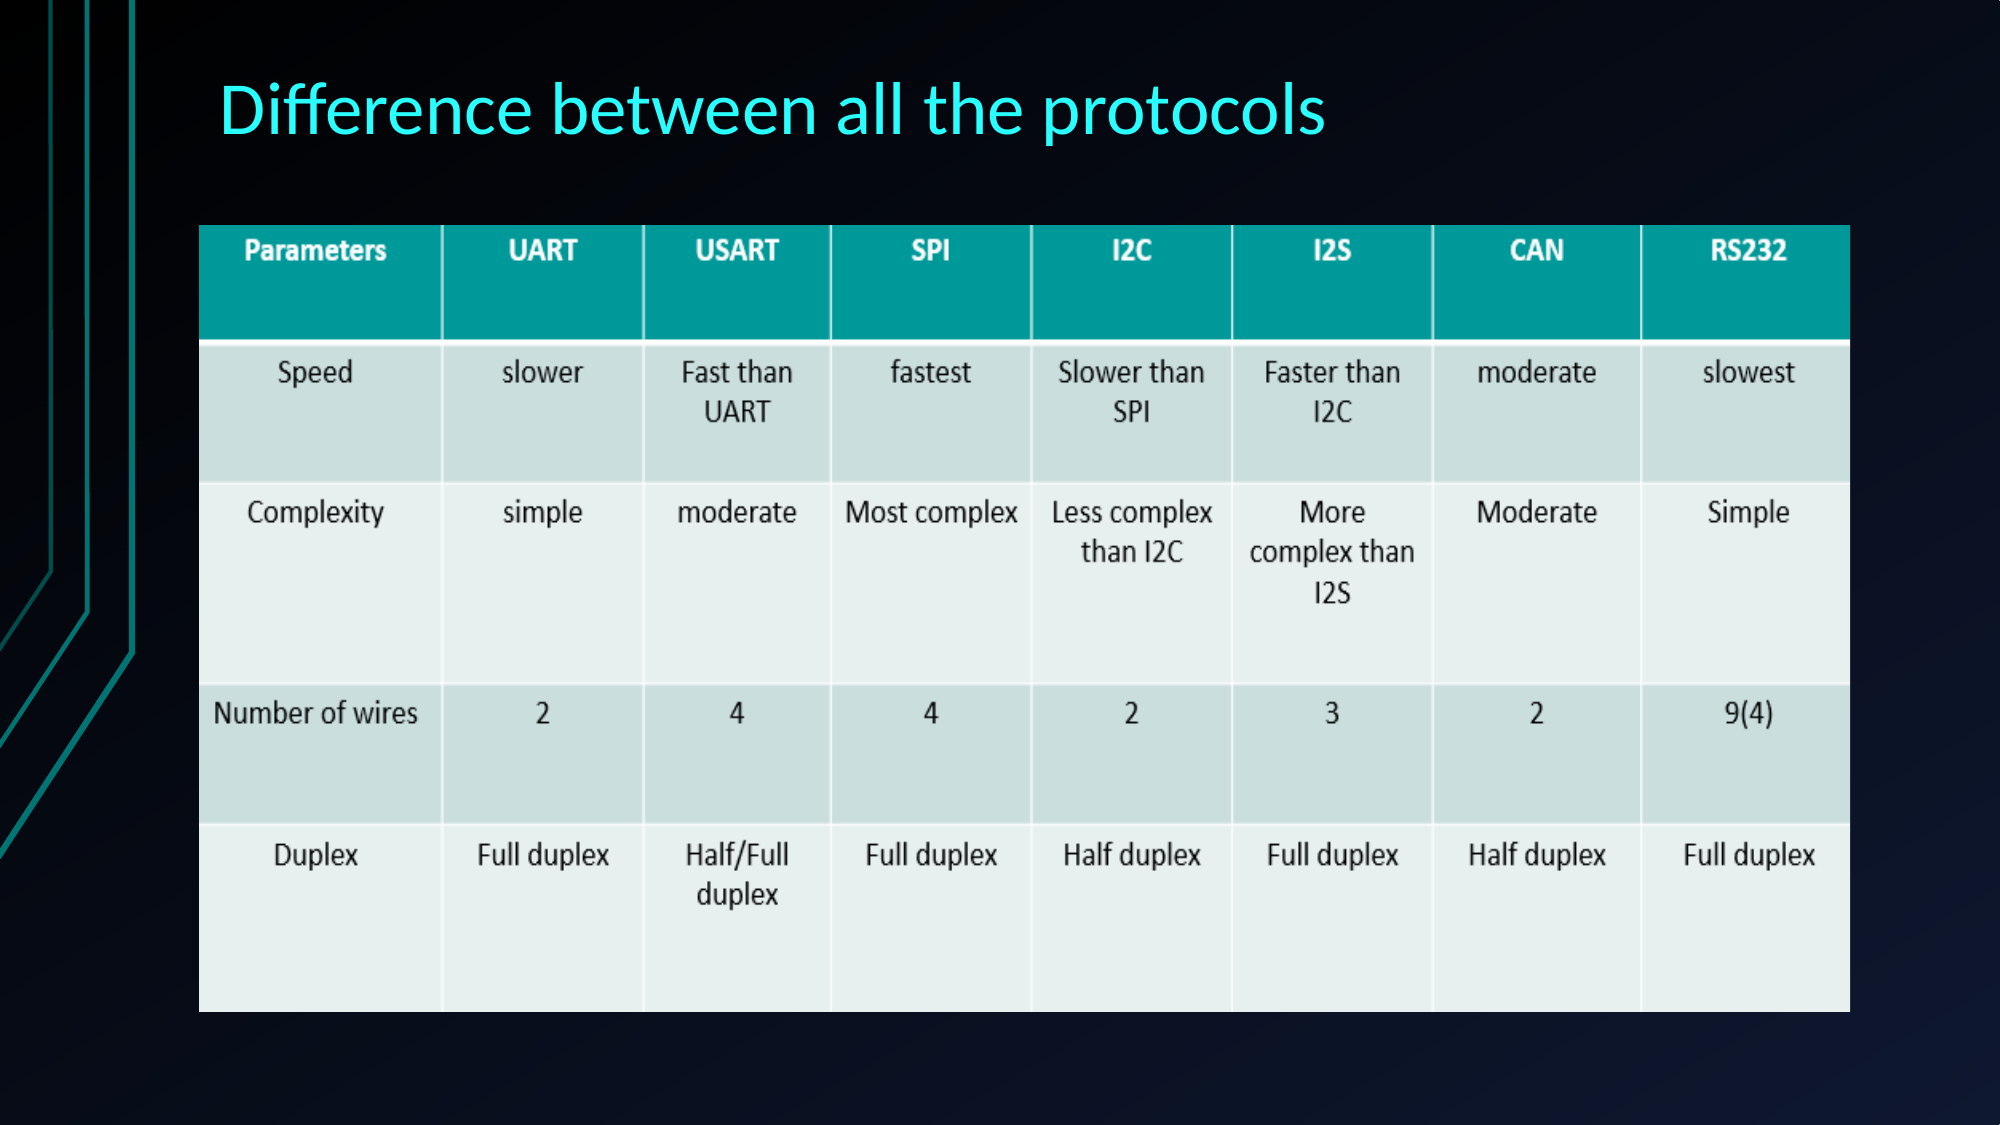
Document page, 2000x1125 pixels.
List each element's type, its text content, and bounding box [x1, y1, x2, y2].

title Difference between all the protocols [199, 45, 1900, 161]
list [198, 225, 1851, 1012]
